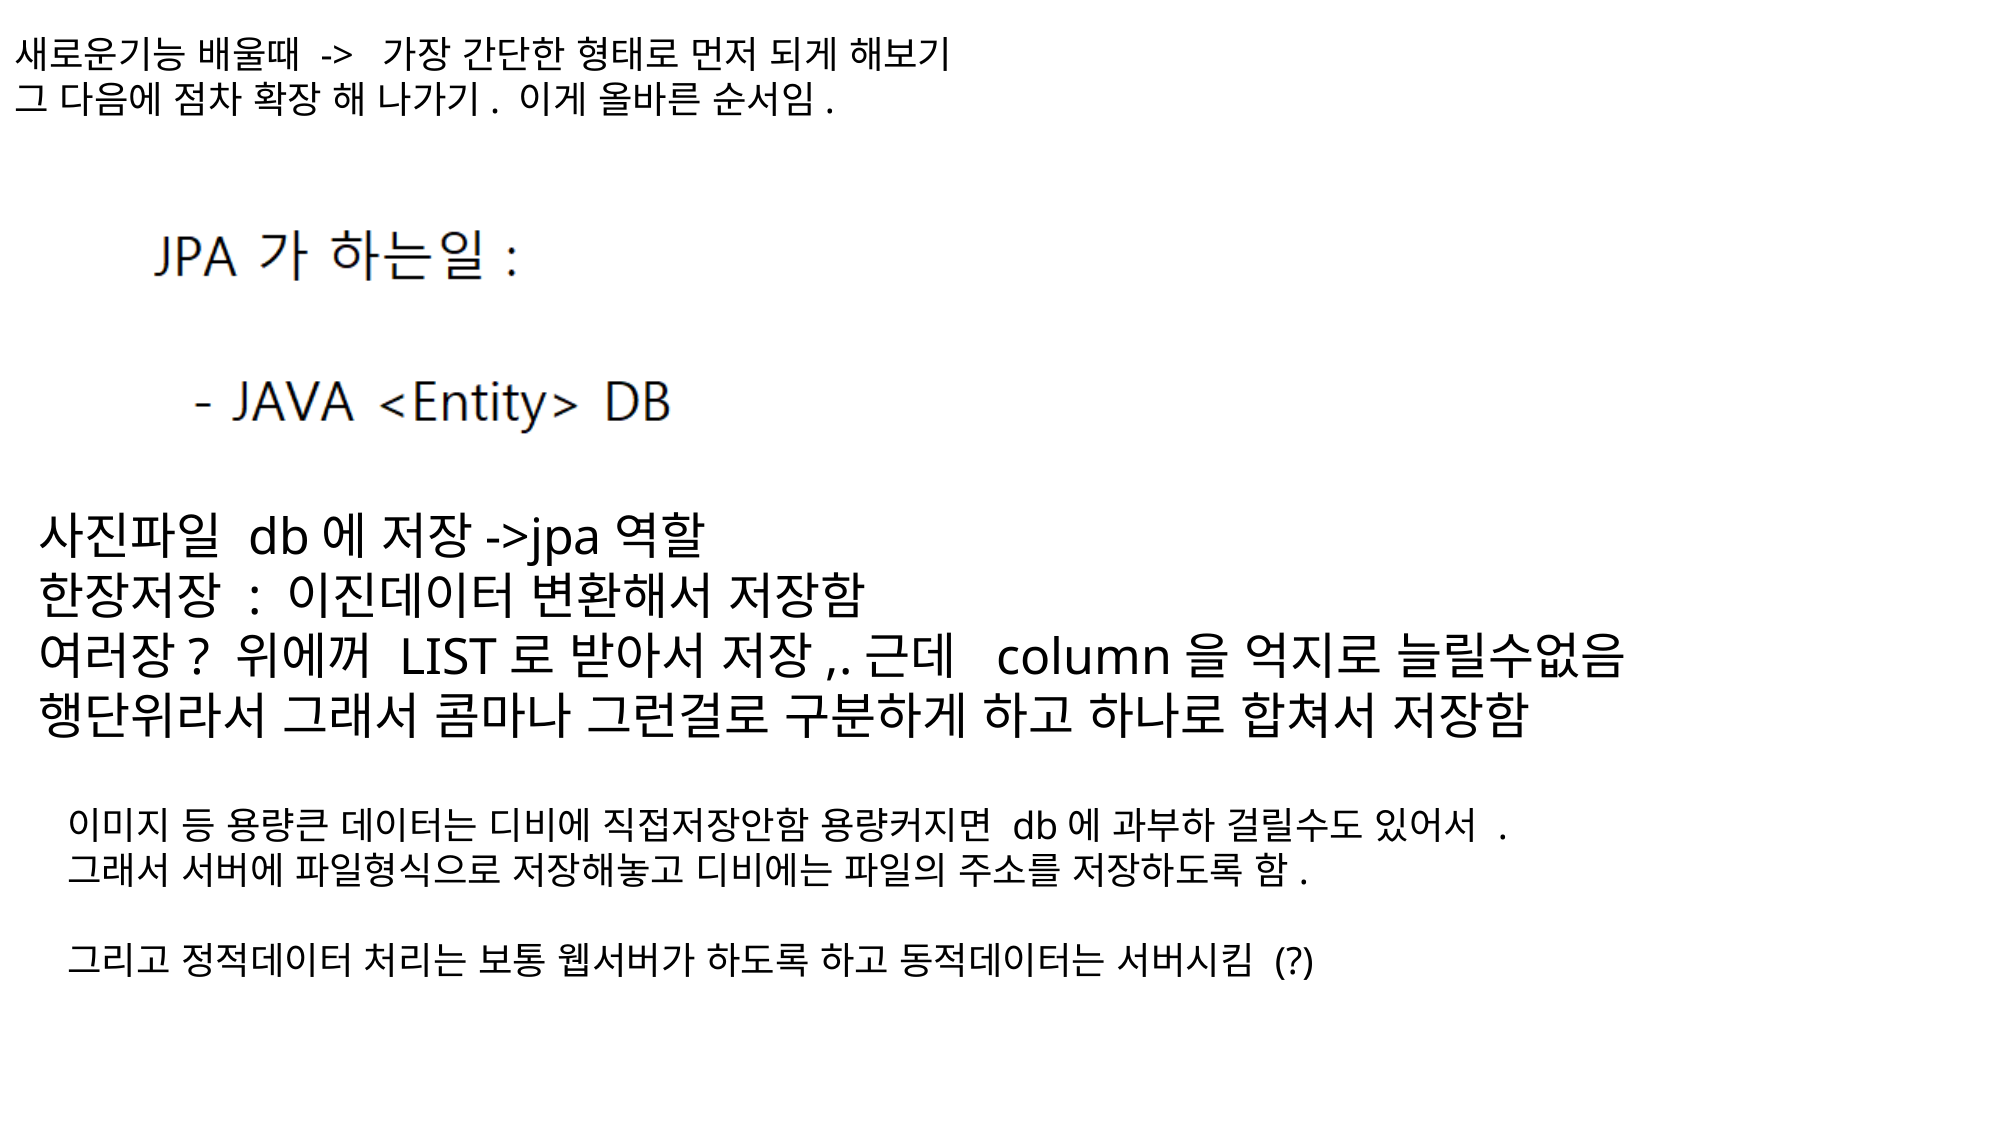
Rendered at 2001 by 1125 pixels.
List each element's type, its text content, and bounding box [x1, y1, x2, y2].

text_box 새로운기능 배울때 -> 가장 간단한 형태로 먼저 되게 해보기 그 다음에 점차 확장 해 나가기. 이게 올바른 순서임. [0, 23, 1243, 129]
text_box 이미지 등 용량큰 데이터는 디비에 직접저장안함 용량커지면 db에 과부하 걸릴수도 있어서 . 그래서 서버에 파일형식으로 저장해놓고 디비에는 파일의 주소를 저장하도록 함. 그리고 정적데이터 처리는 보통 웹서버가 하도록 하고 동적데이터는 서버시킴 (?) [52, 794, 1950, 990]
text_box 사진파일 db에 저장->jpa역할 한장저장 : 이진데이터 변환해서 저장함 여러장? 위에꺼 LIST로 받아서 저장,.근데 column을 억지로 늘릴수없음 행단위라서 그래서 콤마나 그런걸로 구분하게 하고 하나로 합쳐서 저장함 [23, 497, 1782, 753]
picture [153, 218, 694, 454]
